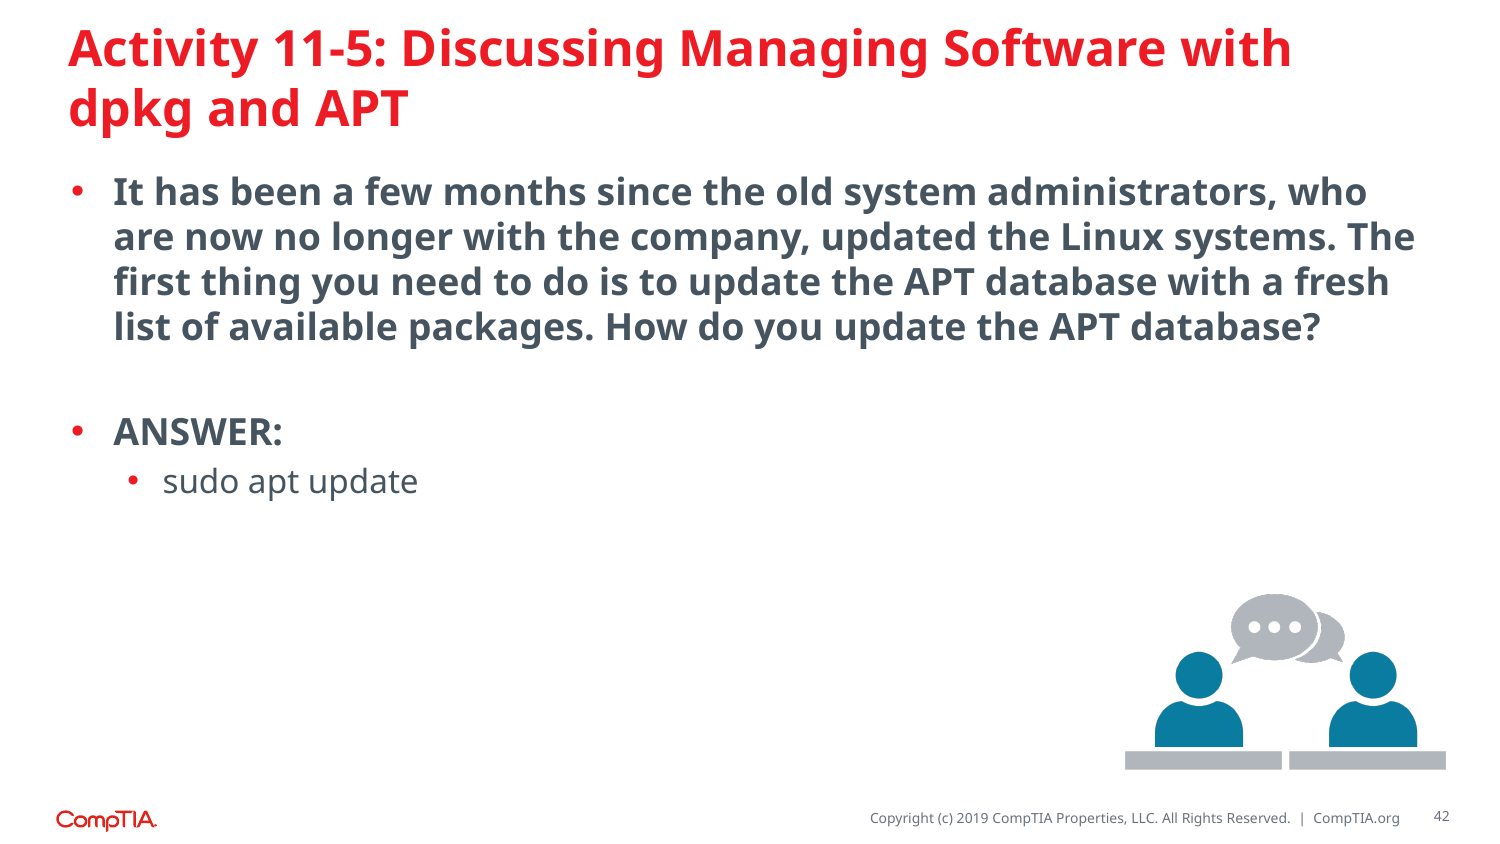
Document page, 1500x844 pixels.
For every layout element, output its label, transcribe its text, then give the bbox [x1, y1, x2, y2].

list It has been a few months since the old system administrators, who are now no longer with the company, updated the Linux systems. The first thing you need to do is to update the APT database with a fresh list of available packages. How do you update the APT database? ANSWER: sudo apt update [56, 160, 1444, 768]
picture [1124, 593, 1446, 770]
title Activity 11-5: Discussing Managing Software with dpkg and APT [53, 24, 1447, 129]
slide_number 42 [1407, 800, 1450, 835]
